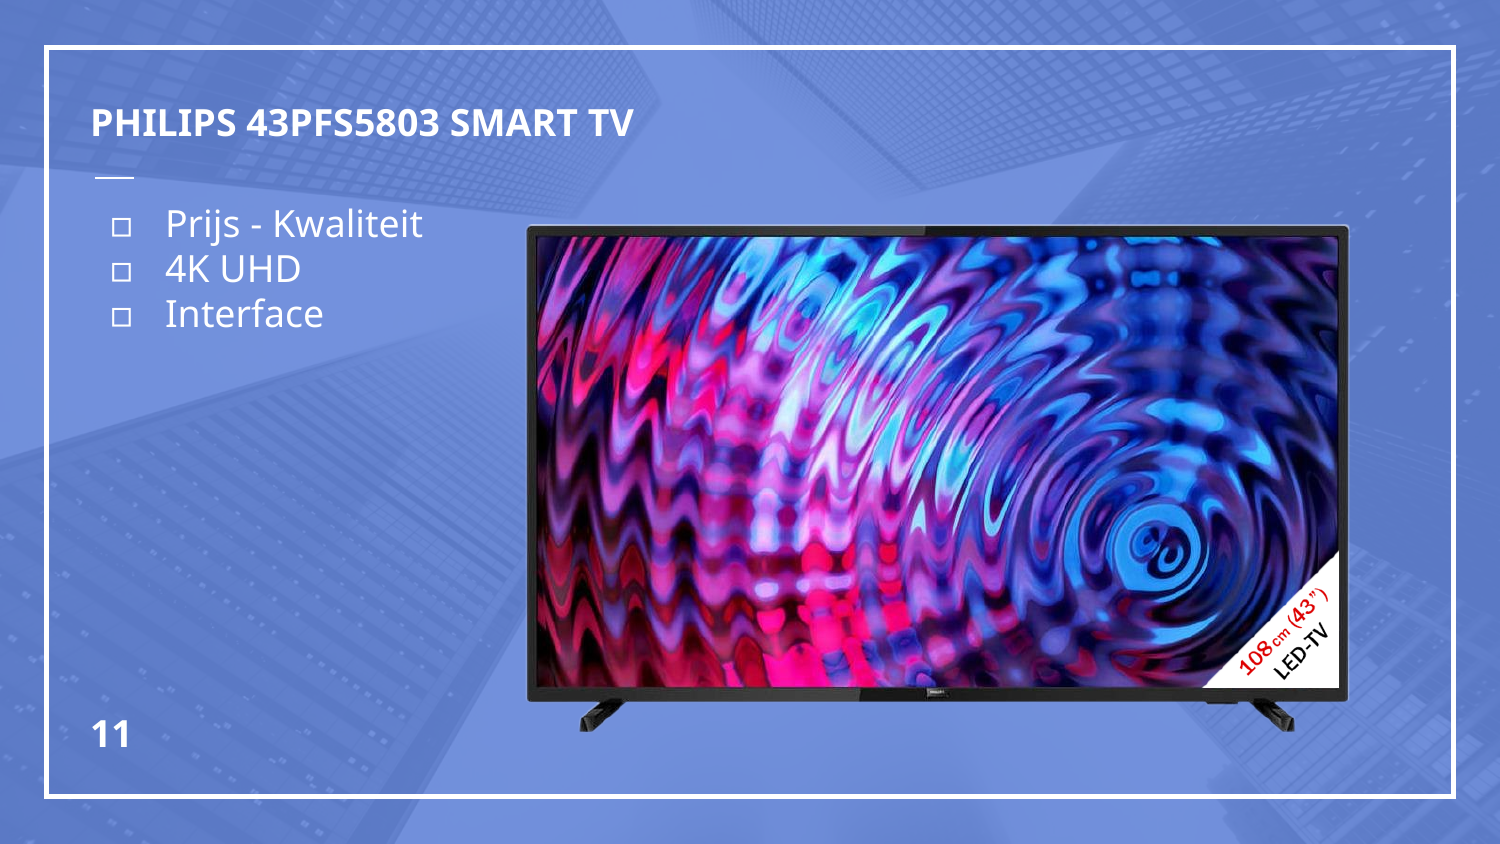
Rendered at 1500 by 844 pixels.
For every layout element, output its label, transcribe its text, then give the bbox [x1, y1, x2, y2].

slide_number 11 [75, 687, 165, 777]
title PHILIPS 43PFS5803 SMART TV [75, 83, 1389, 218]
list Prijs - Kwaliteit 4K UHD Interface [75, 185, 483, 621]
picture [524, 224, 1350, 734]
